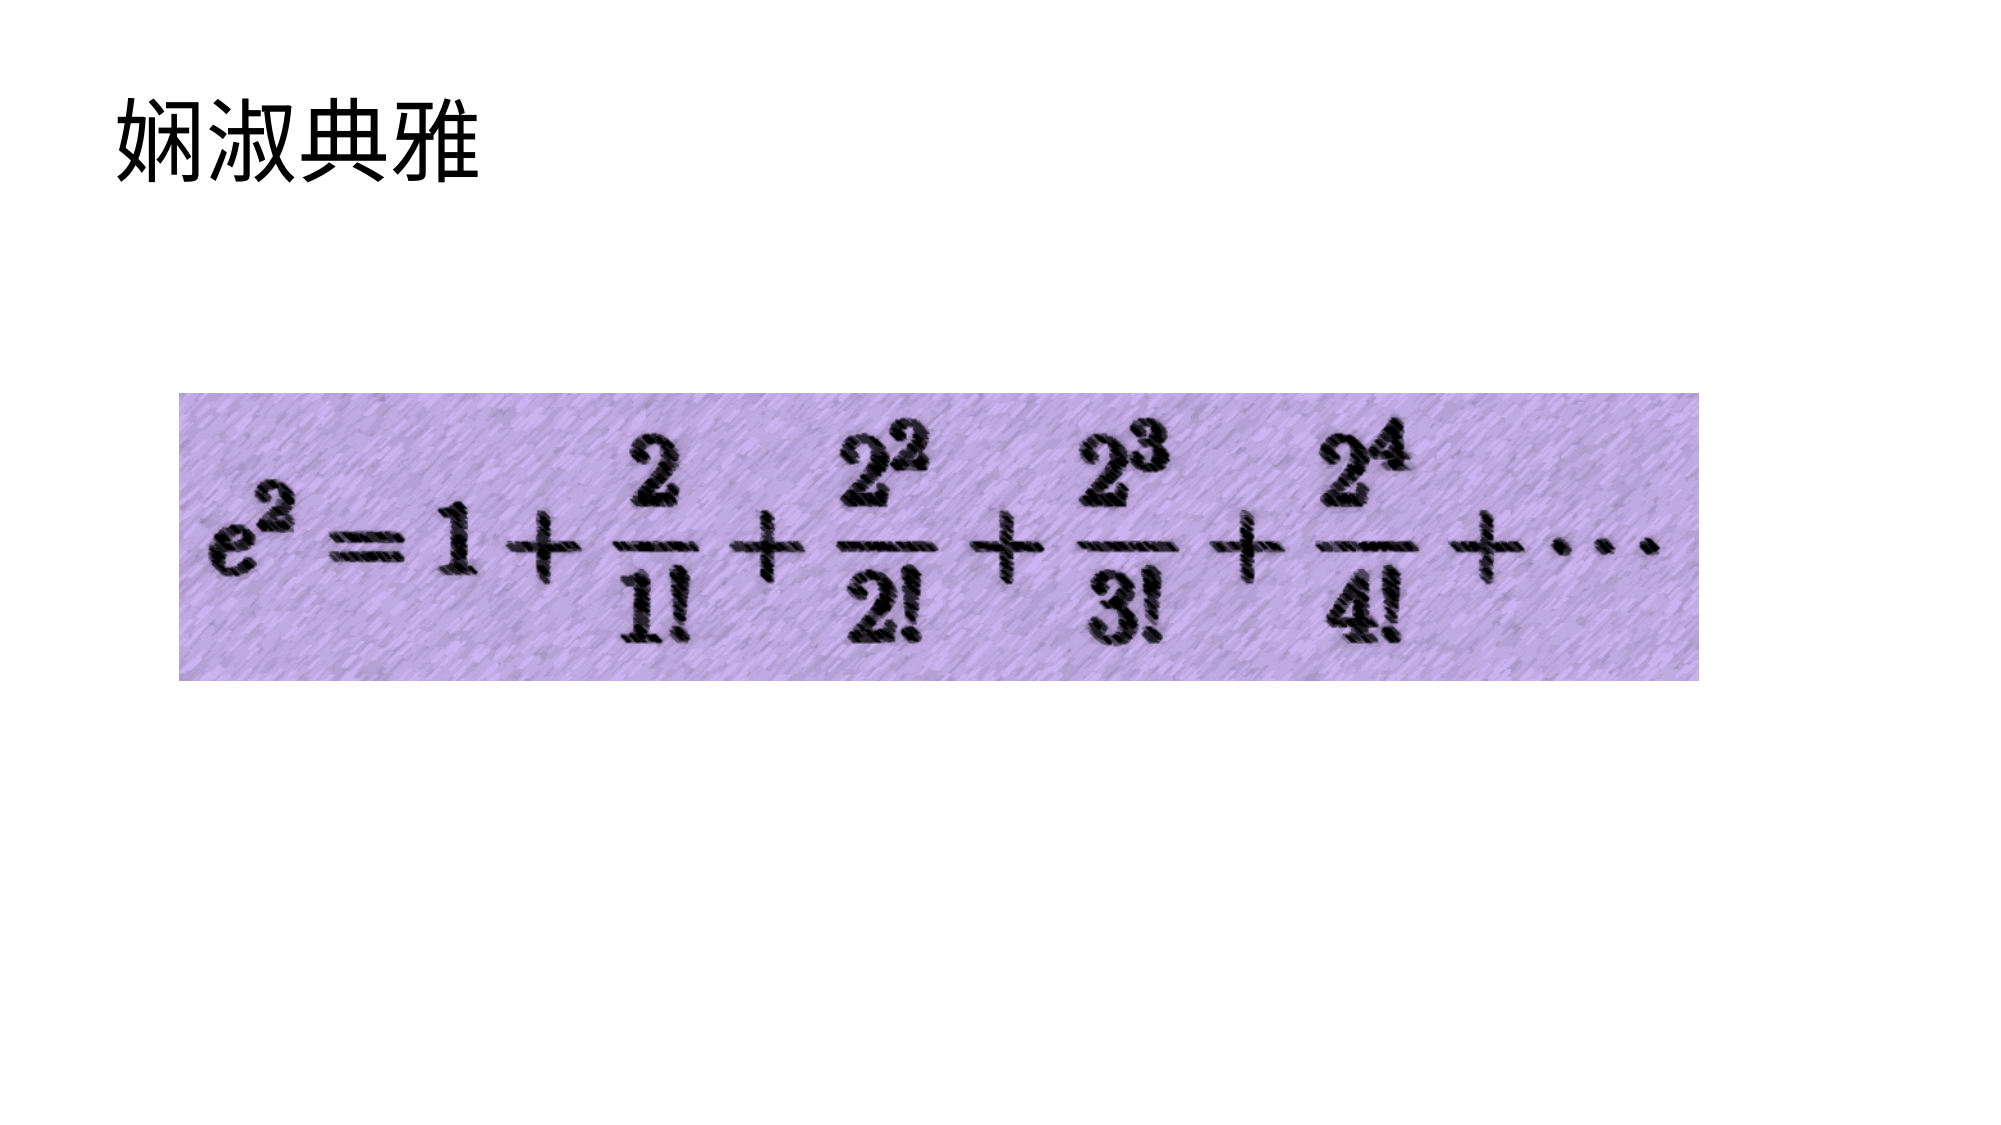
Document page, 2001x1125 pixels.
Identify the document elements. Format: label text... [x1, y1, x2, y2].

picture [178, 393, 1699, 681]
title 娴淑典雅 [99, 45, 1900, 233]
